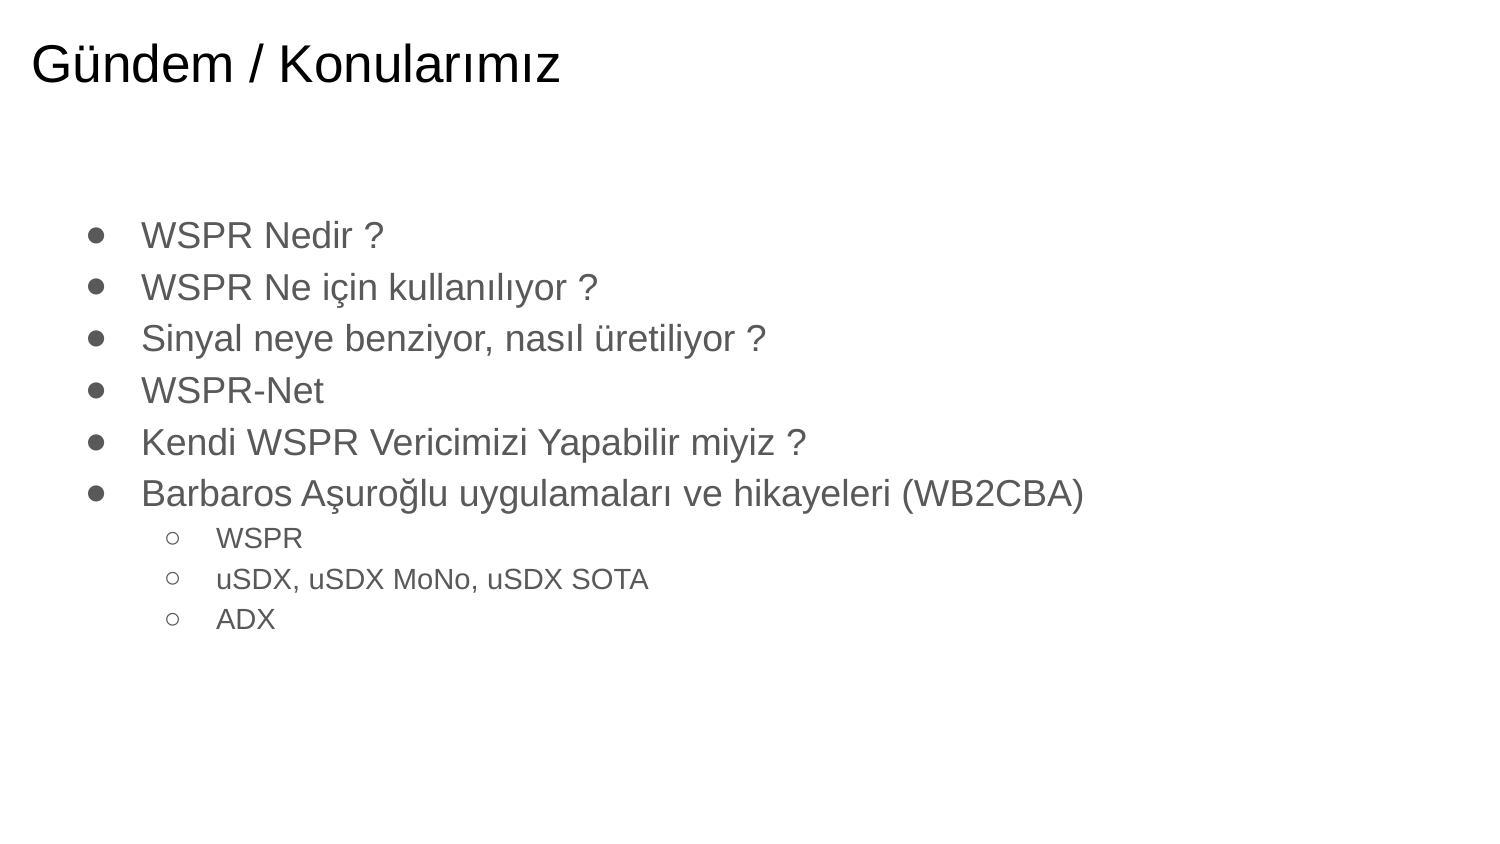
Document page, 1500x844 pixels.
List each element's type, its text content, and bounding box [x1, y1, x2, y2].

list WSPR Nedir ? WSPR Ne için kullanılıyor ? Sinyal neye benziyor, nasıl üretiliyor ? WSPR-Net Kendi WSPR Vericimizi Yapabilir miyiz ? Barbaros Aşuroğlu uygulamaları ve hikayeleri (WB2CBA) WSPR uSDX, uSDX MoNo, uSDX SOTA ADX [51, 189, 1449, 750]
title Gündem / Konularımız [16, 14, 1415, 109]
